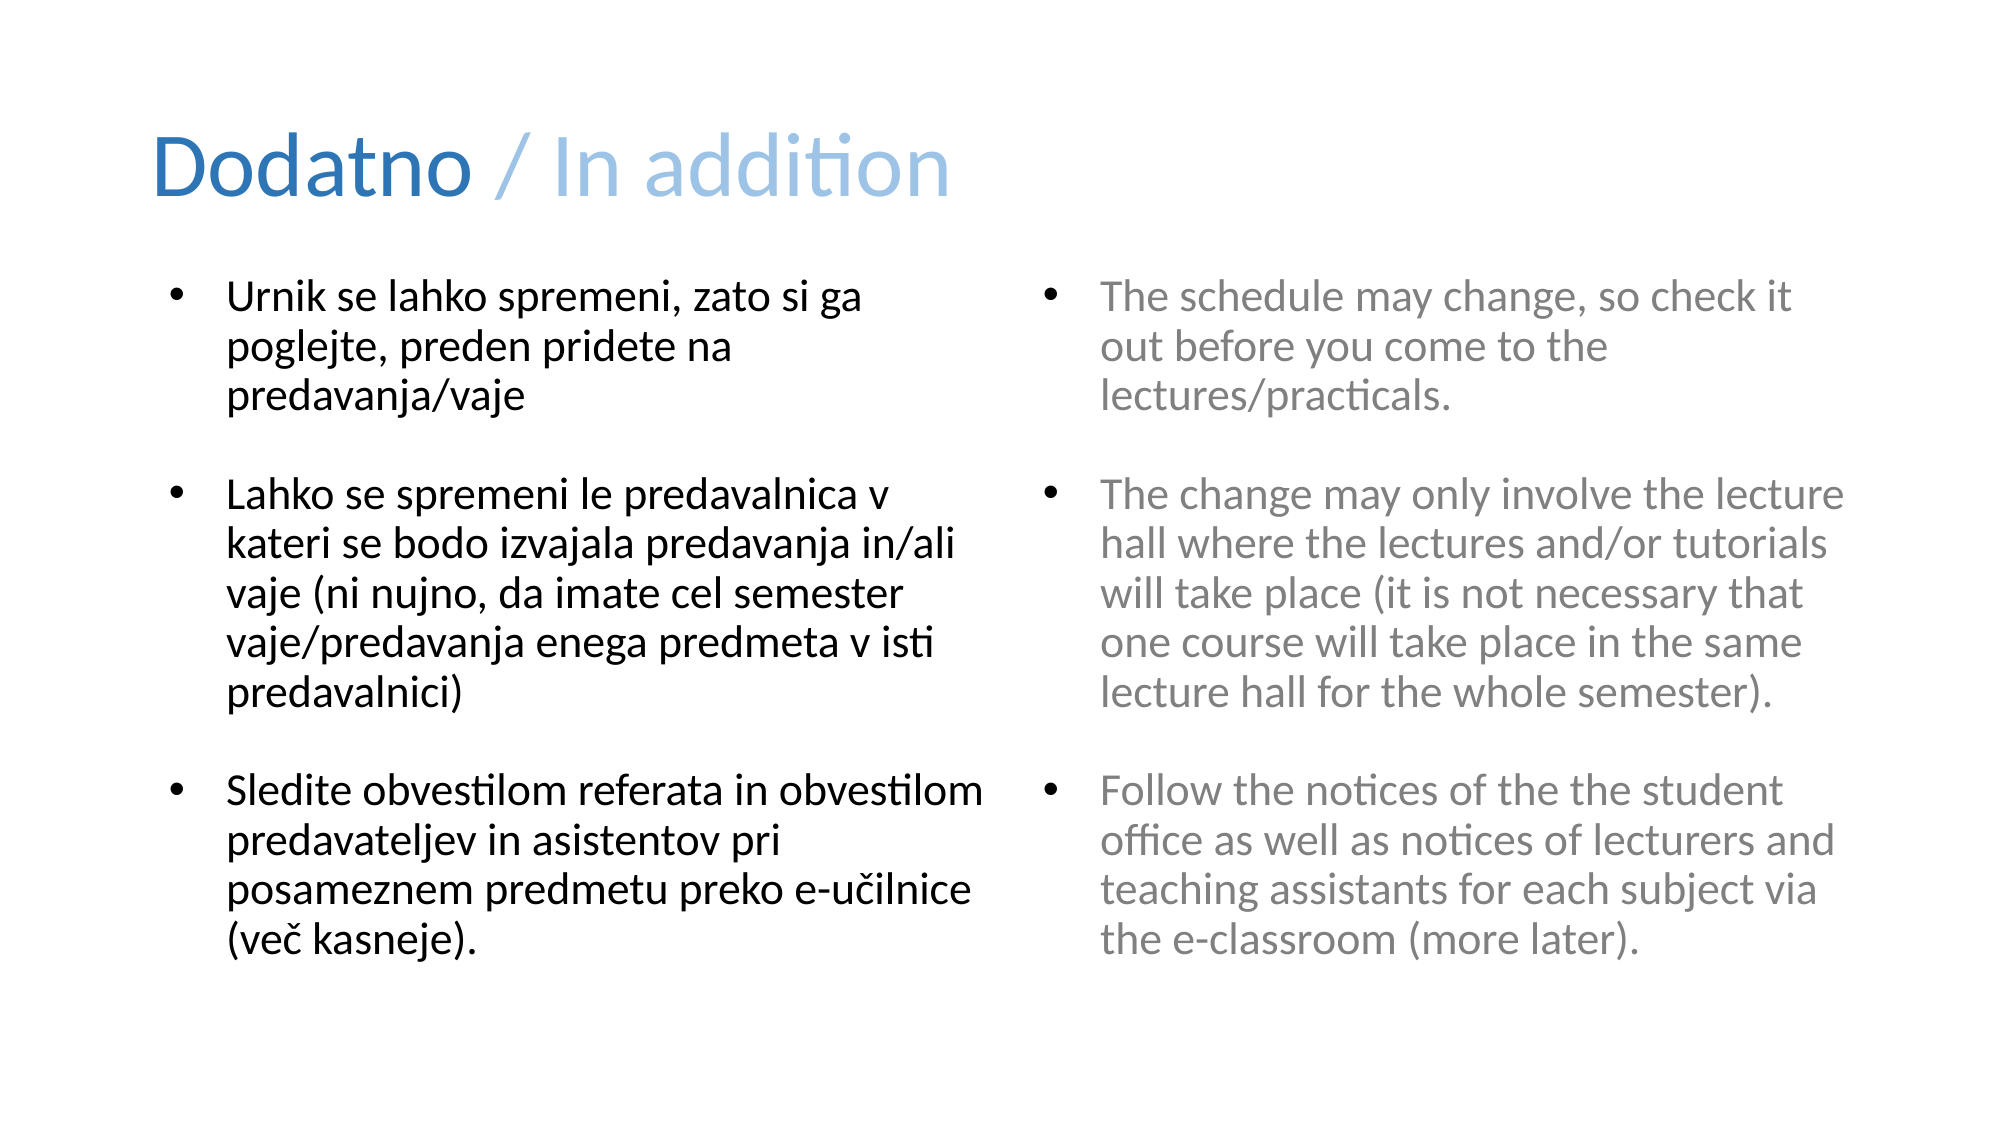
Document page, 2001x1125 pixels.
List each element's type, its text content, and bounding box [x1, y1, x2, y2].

list Urnik se lahko spremeni, zato si ga poglejte, preden pridete na predavanja/vaje Lahko se spremeni le predavalnica v kateri se bodo izvajala predavanja in/ali vaje (ni nujno, da imate cel semester vaje/predavanja enega predmeta v isti predavalnici) Sledite obvestilom referata in obvestilom predavateljev in asistentov pri posameznem predmetu preko e-učilnice (več kasneje). [131, 252, 1005, 1000]
list The schedule may change, so check it out before you come to the lectures/practicals. The change may only involve the lecture hall where the lectures and/or tutorials will take place (it is not necessary that one course will take place in the same lecture hall for the whole semester). Follow the notices of the the student office as well as notices of lecturers and teaching assistants for each subject via the e-classroom (more later). [1005, 252, 1881, 1000]
title Dodatno / In addition [131, 97, 1932, 223]
